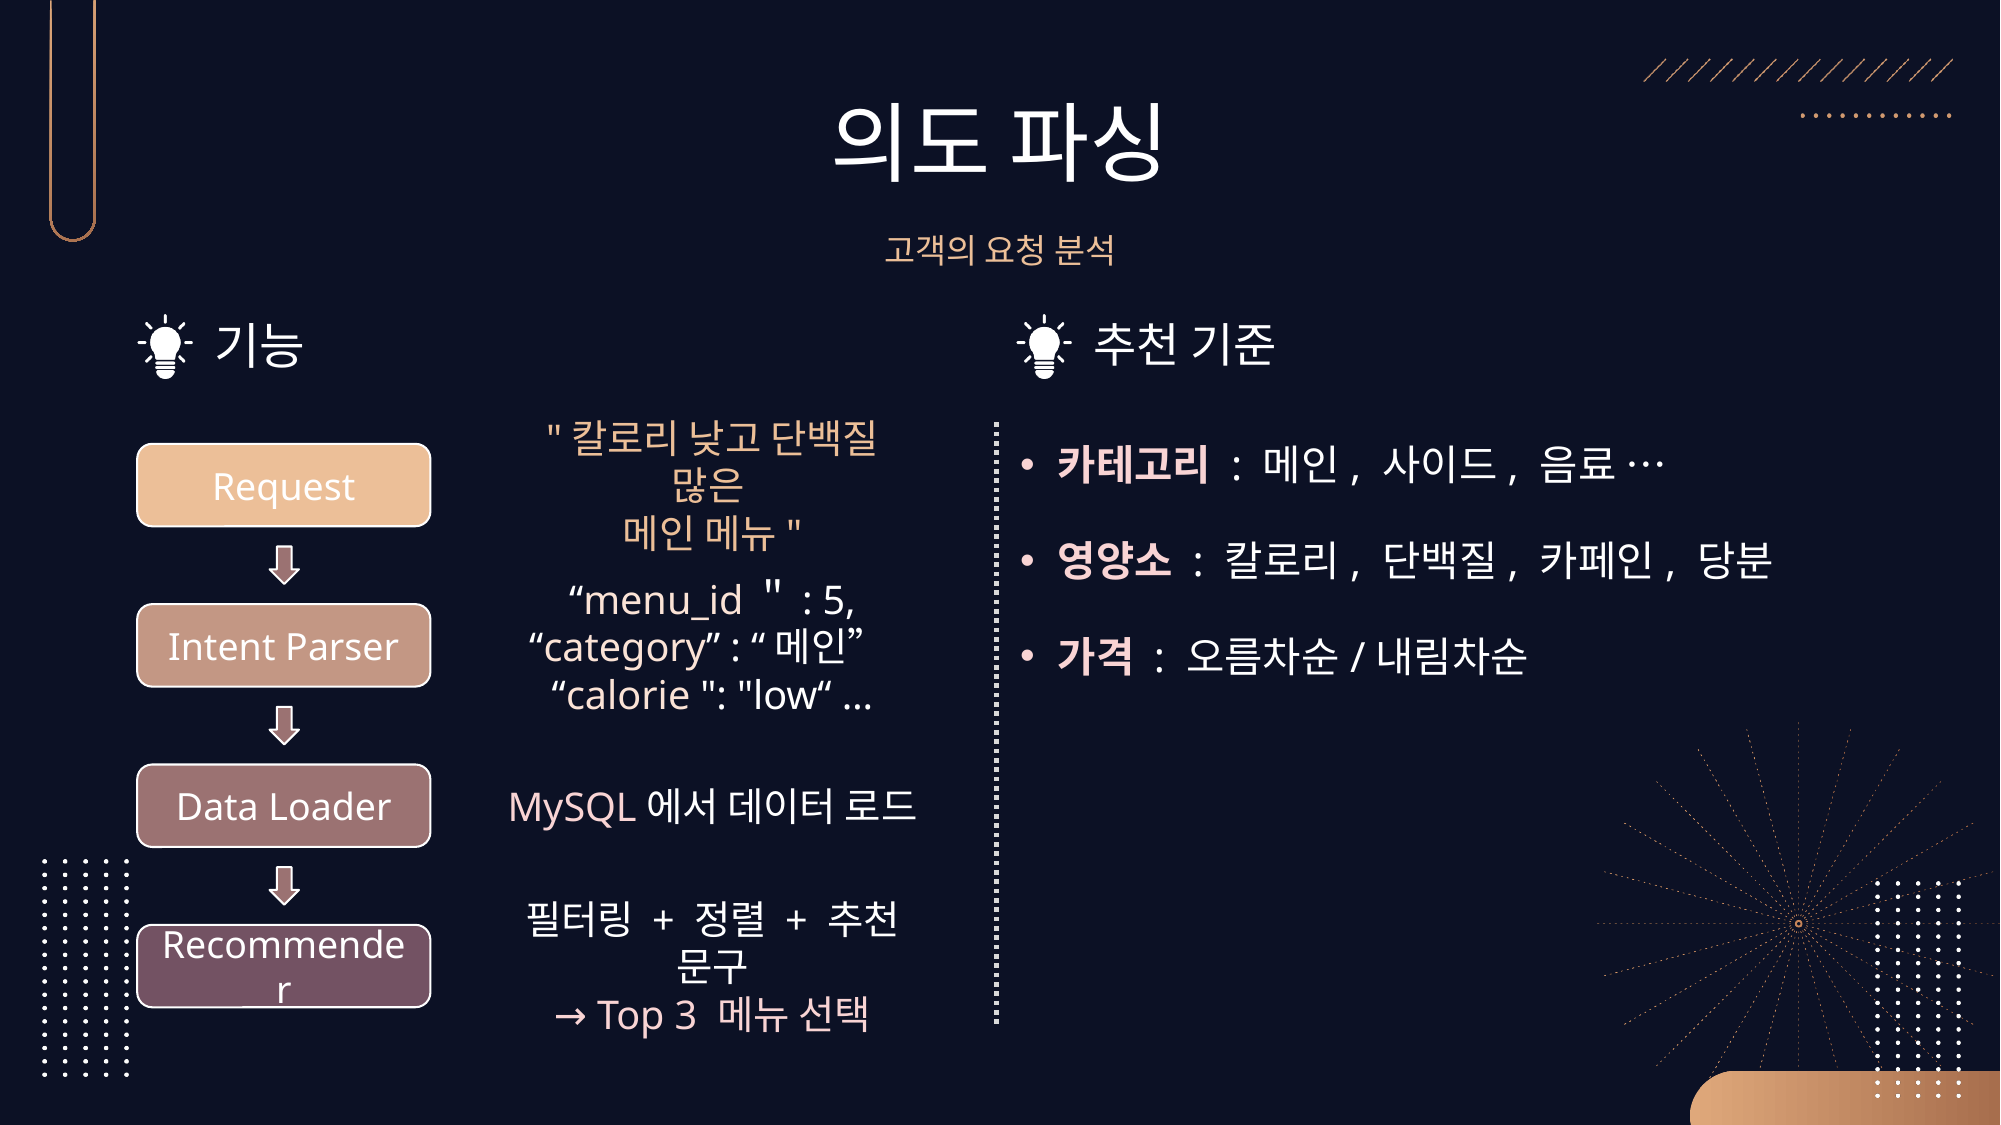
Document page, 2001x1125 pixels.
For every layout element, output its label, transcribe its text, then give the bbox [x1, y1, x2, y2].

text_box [485, 907, 940, 1025]
text_box [269, 867, 299, 905]
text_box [136, 603, 431, 687]
title 의도 파싱 [137, 83, 1864, 211]
text_box [269, 546, 299, 584]
list 기능 [206, 314, 985, 388]
picture [1016, 314, 1072, 379]
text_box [485, 554, 940, 737]
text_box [485, 761, 940, 850]
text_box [136, 764, 431, 848]
picture [42, 859, 129, 1077]
picture [137, 314, 193, 379]
picture [1597, 722, 2000, 1125]
list 고객의 요청 분석 [137, 226, 1864, 285]
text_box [136, 924, 431, 1008]
text_box [269, 706, 299, 745]
picture [1643, 58, 1953, 82]
picture [1864, 114, 1953, 125]
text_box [485, 426, 940, 544]
list 카테고리 : 메인, 사이드, 음료 … 영양소 : 칼로리, 단백질, 카페인, 당분 가격 : 오름차순/내림차순 [1011, 406, 1864, 1028]
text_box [136, 443, 431, 527]
list 추천 기준 [1085, 314, 1864, 388]
